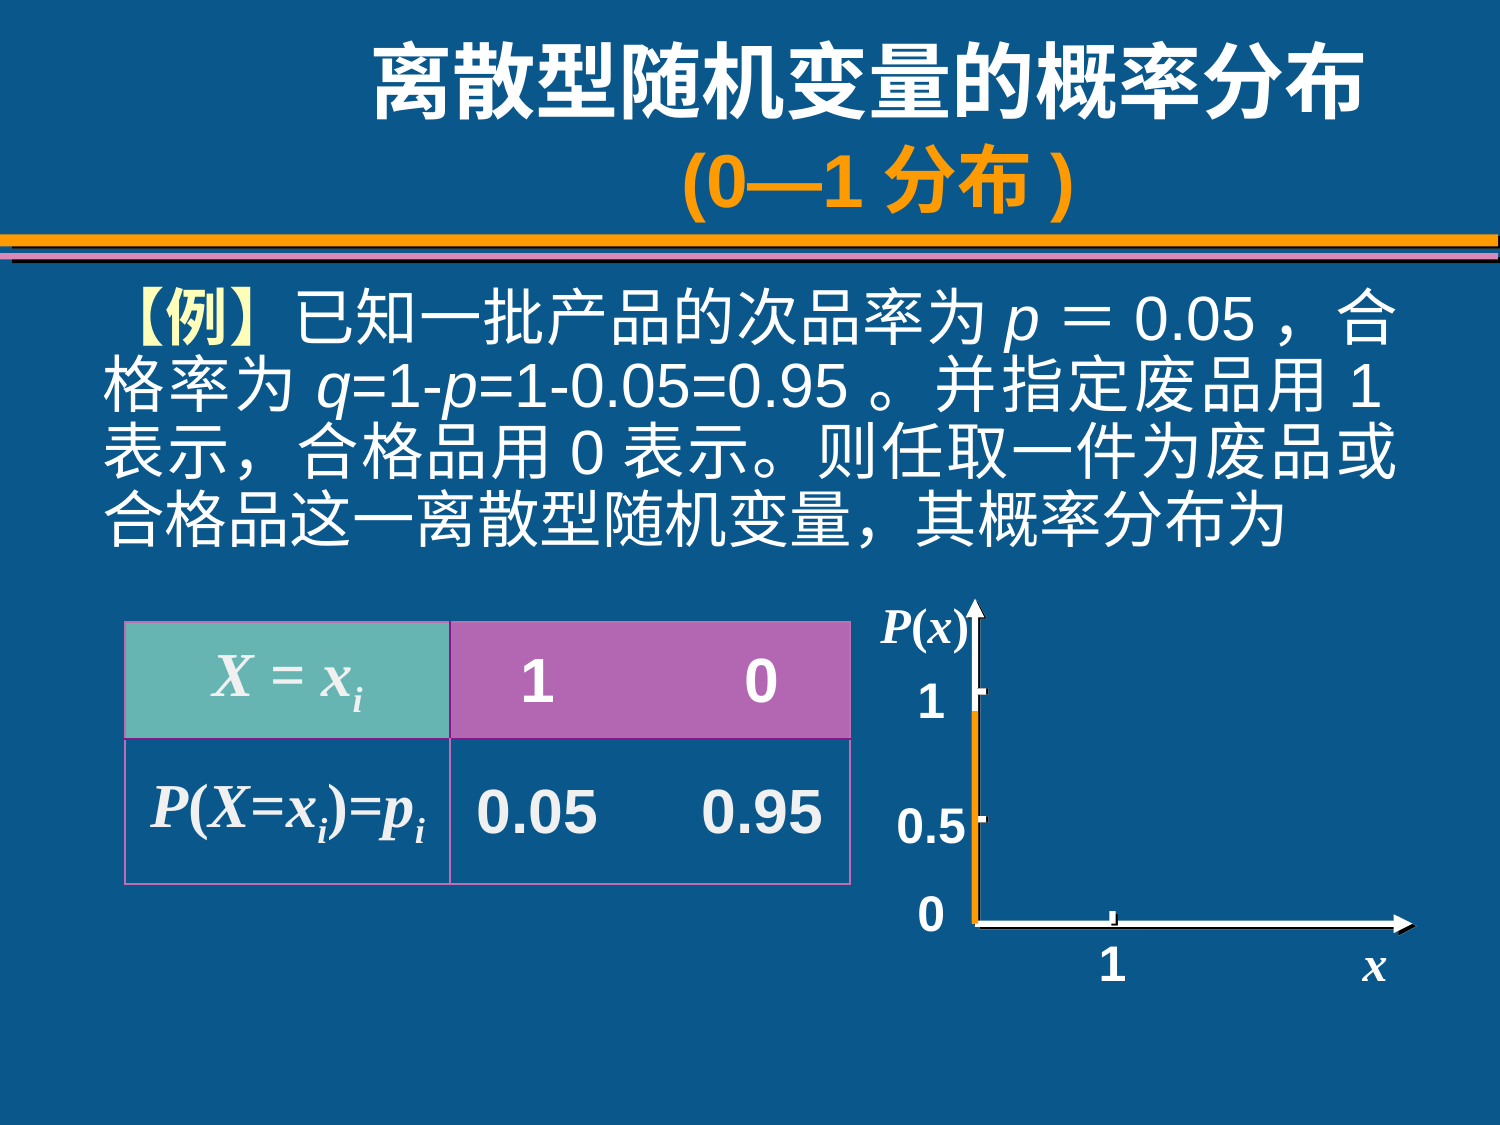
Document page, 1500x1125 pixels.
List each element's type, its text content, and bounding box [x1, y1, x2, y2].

table_header 1 0 [451, 623, 849, 738]
title 离散型随机变量的概率分布 (0—1分布) [312, 37, 1425, 225]
table_cell P(X=xi)=pi [126, 740, 449, 883]
table_header X = xi [126, 623, 449, 738]
table_cell 0.05 0.95 [451, 740, 849, 883]
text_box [862, 586, 1413, 999]
text_box 【例】已知一批产品的次品率为p＝0.05，合格率为q=1-p=1-0.05=0.95。并指定废品用1表示，合格品用0表示。则任取一件为废品或合格品这一离散型随机变量，其概率分布为 [87, 278, 1413, 564]
